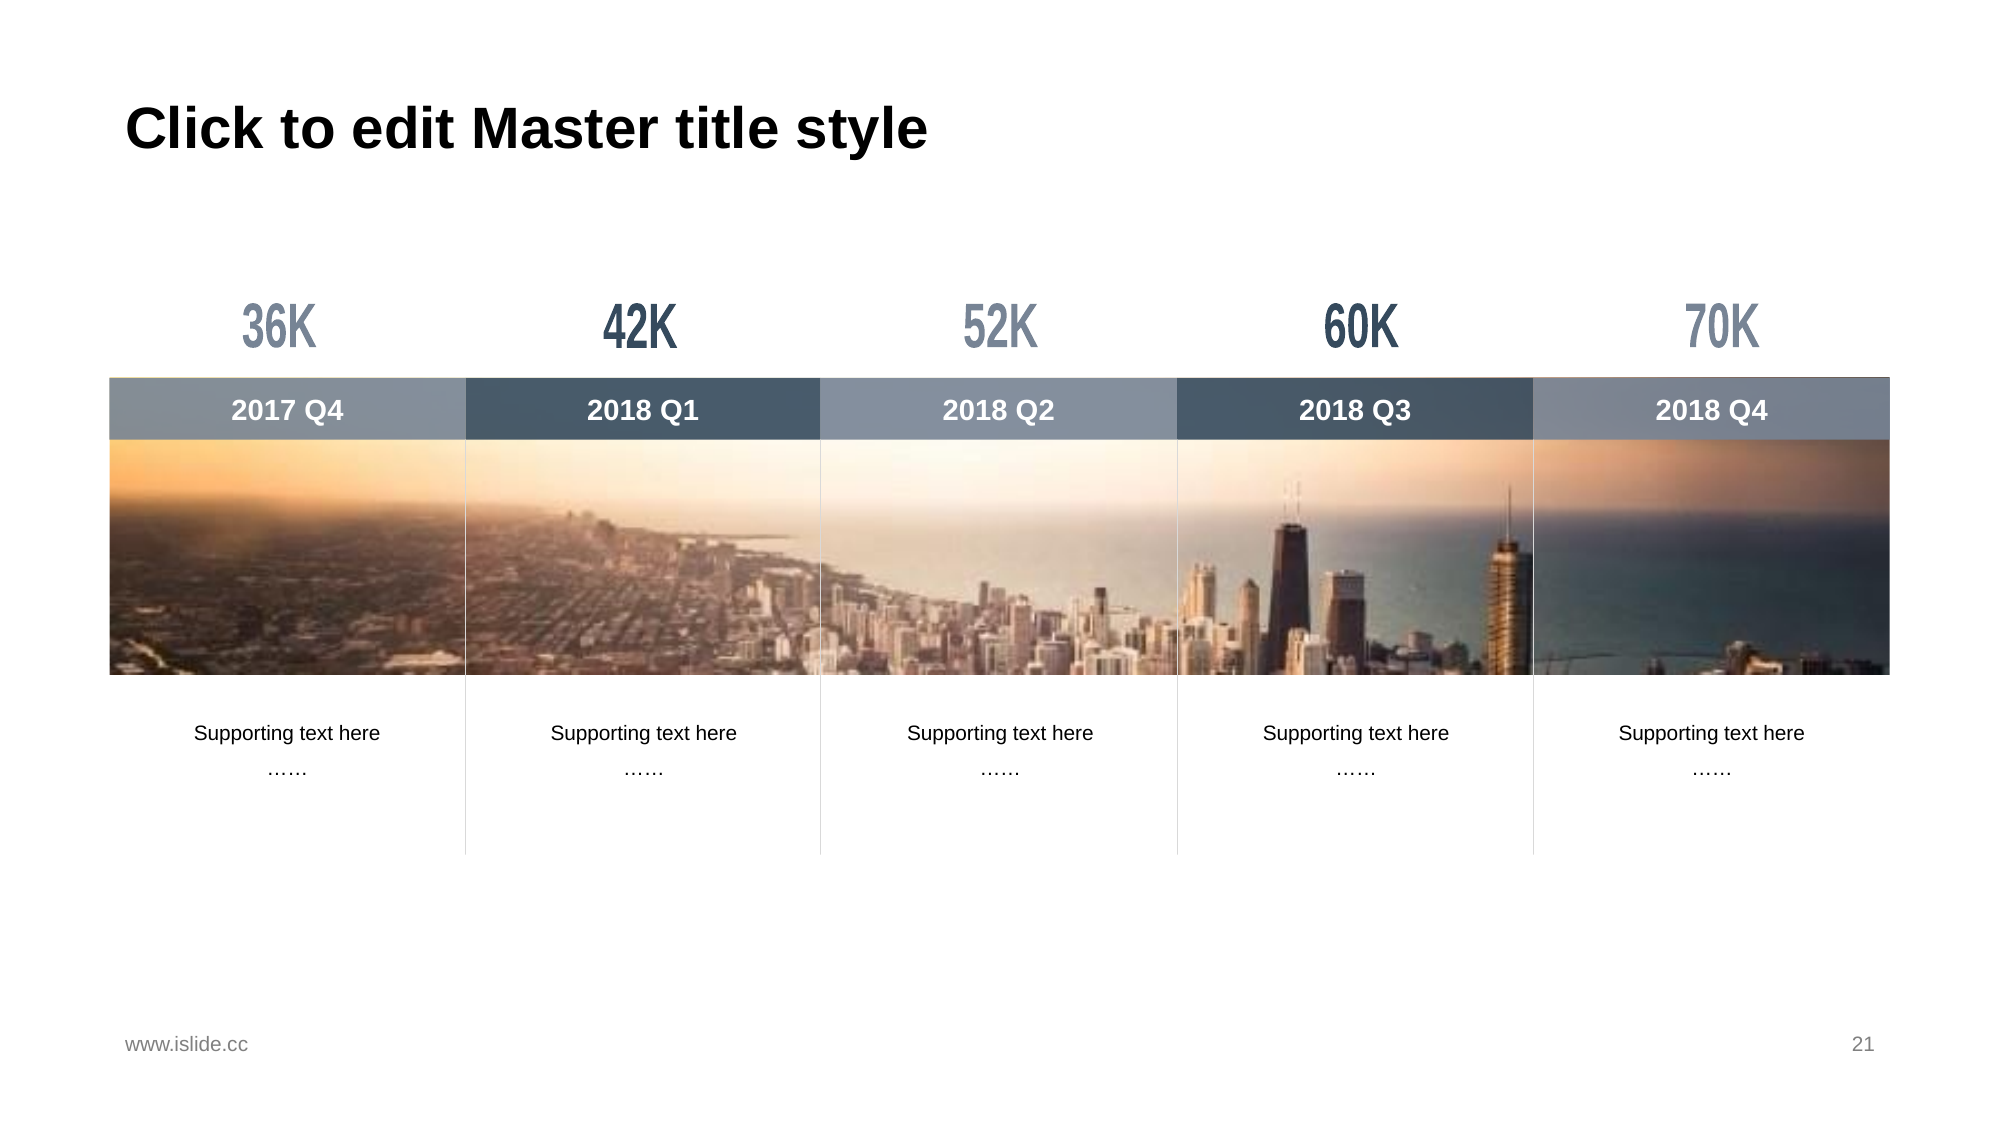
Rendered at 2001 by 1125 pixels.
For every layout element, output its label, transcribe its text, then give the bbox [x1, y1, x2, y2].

slide_number 21 [1412, 1025, 1890, 1060]
title Click to edit Master title style [109, 0, 1890, 169]
footer www.islide.cc [109, 1025, 790, 1060]
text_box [109, 303, 1890, 855]
